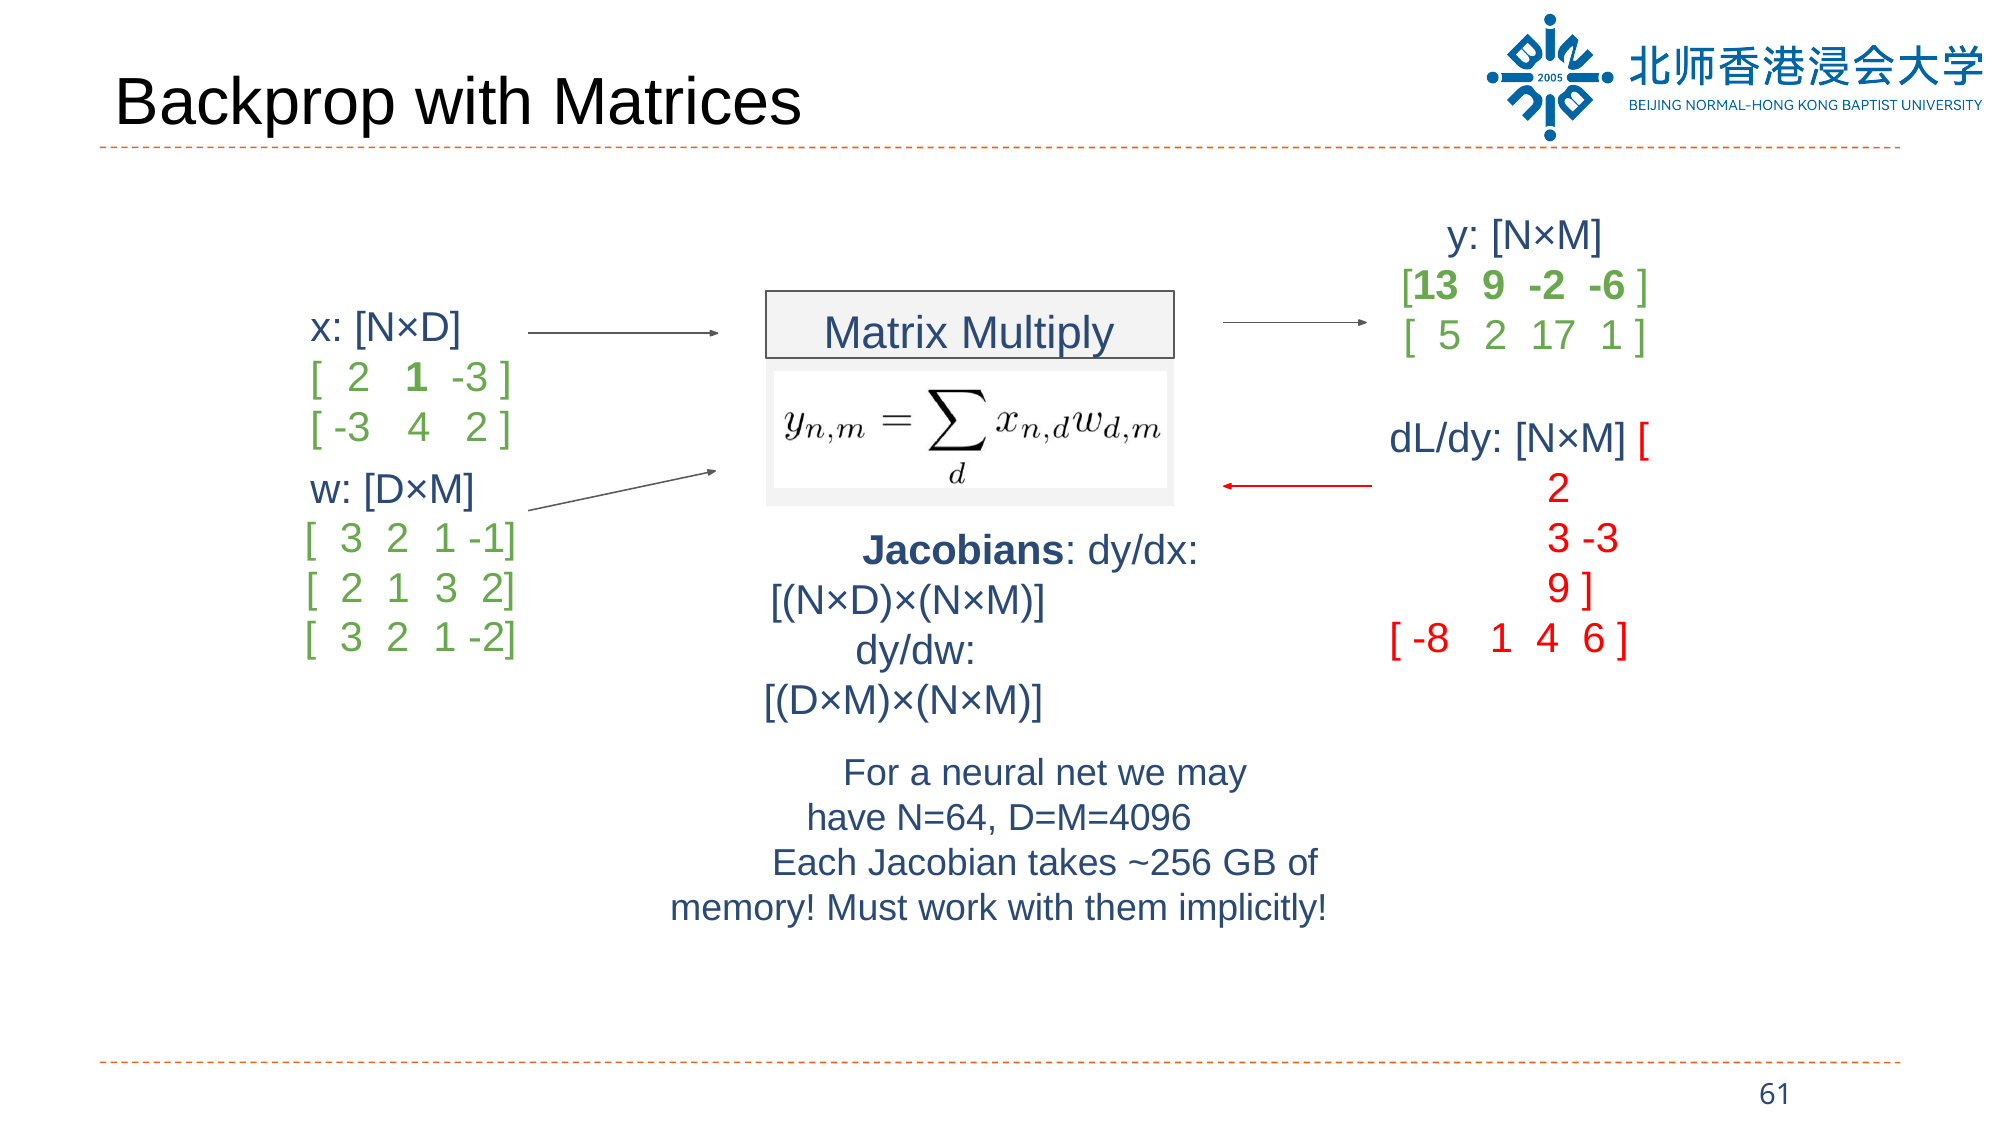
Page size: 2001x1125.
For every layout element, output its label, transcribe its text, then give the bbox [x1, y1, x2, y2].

text_box w: [D×M] [308, 459, 495, 512]
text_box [1222, 482, 1373, 490]
table_cell 1 [375, 564, 421, 614]
table_cell 3 2] [421, 564, 520, 614]
table_cell 2 [328, 564, 375, 614]
text_box [ 2 1 -3 ] [ -3 4 2 ] [308, 347, 512, 450]
table_cell [ [299, 564, 328, 614]
text_box y: [N×M] [13 9 -2 -6 ] [ 5 2 17 1 ] [1398, 205, 1651, 358]
table_header 1 -1] [421, 516, 520, 564]
picture [1469, 0, 2000, 156]
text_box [1222, 318, 1368, 327]
text_box x: [N×D] [308, 297, 488, 347]
table_header [ [299, 516, 328, 564]
text_box Matrix Multiply [766, 290, 1175, 358]
text_box Jacobians: dy/dx: [(N×D)×(N×M)] dy/dw: [(D×M)×(N×M)] For a neural net we may have N=64, D=M=4096 Each Jacobian takes ~256 GB of memory! Must work with them implicitly! [637, 520, 1359, 929]
table_header 2 [375, 516, 421, 564]
table_header 3 [328, 516, 375, 564]
text_box dL/dy: [N×M] [ 2 3 -3 9 ] [ -8 1 4 6 ] [1387, 408, 1651, 661]
title Backprop with Matrices [99, 24, 1900, 146]
picture [773, 371, 1167, 488]
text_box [527, 329, 719, 337]
table_cell 1 -2] [421, 614, 520, 662]
table_cell 2 [375, 614, 421, 662]
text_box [527, 468, 717, 512]
table_cell 3 [328, 614, 375, 662]
text_box [766, 358, 1175, 507]
table_cell [ [299, 614, 328, 662]
